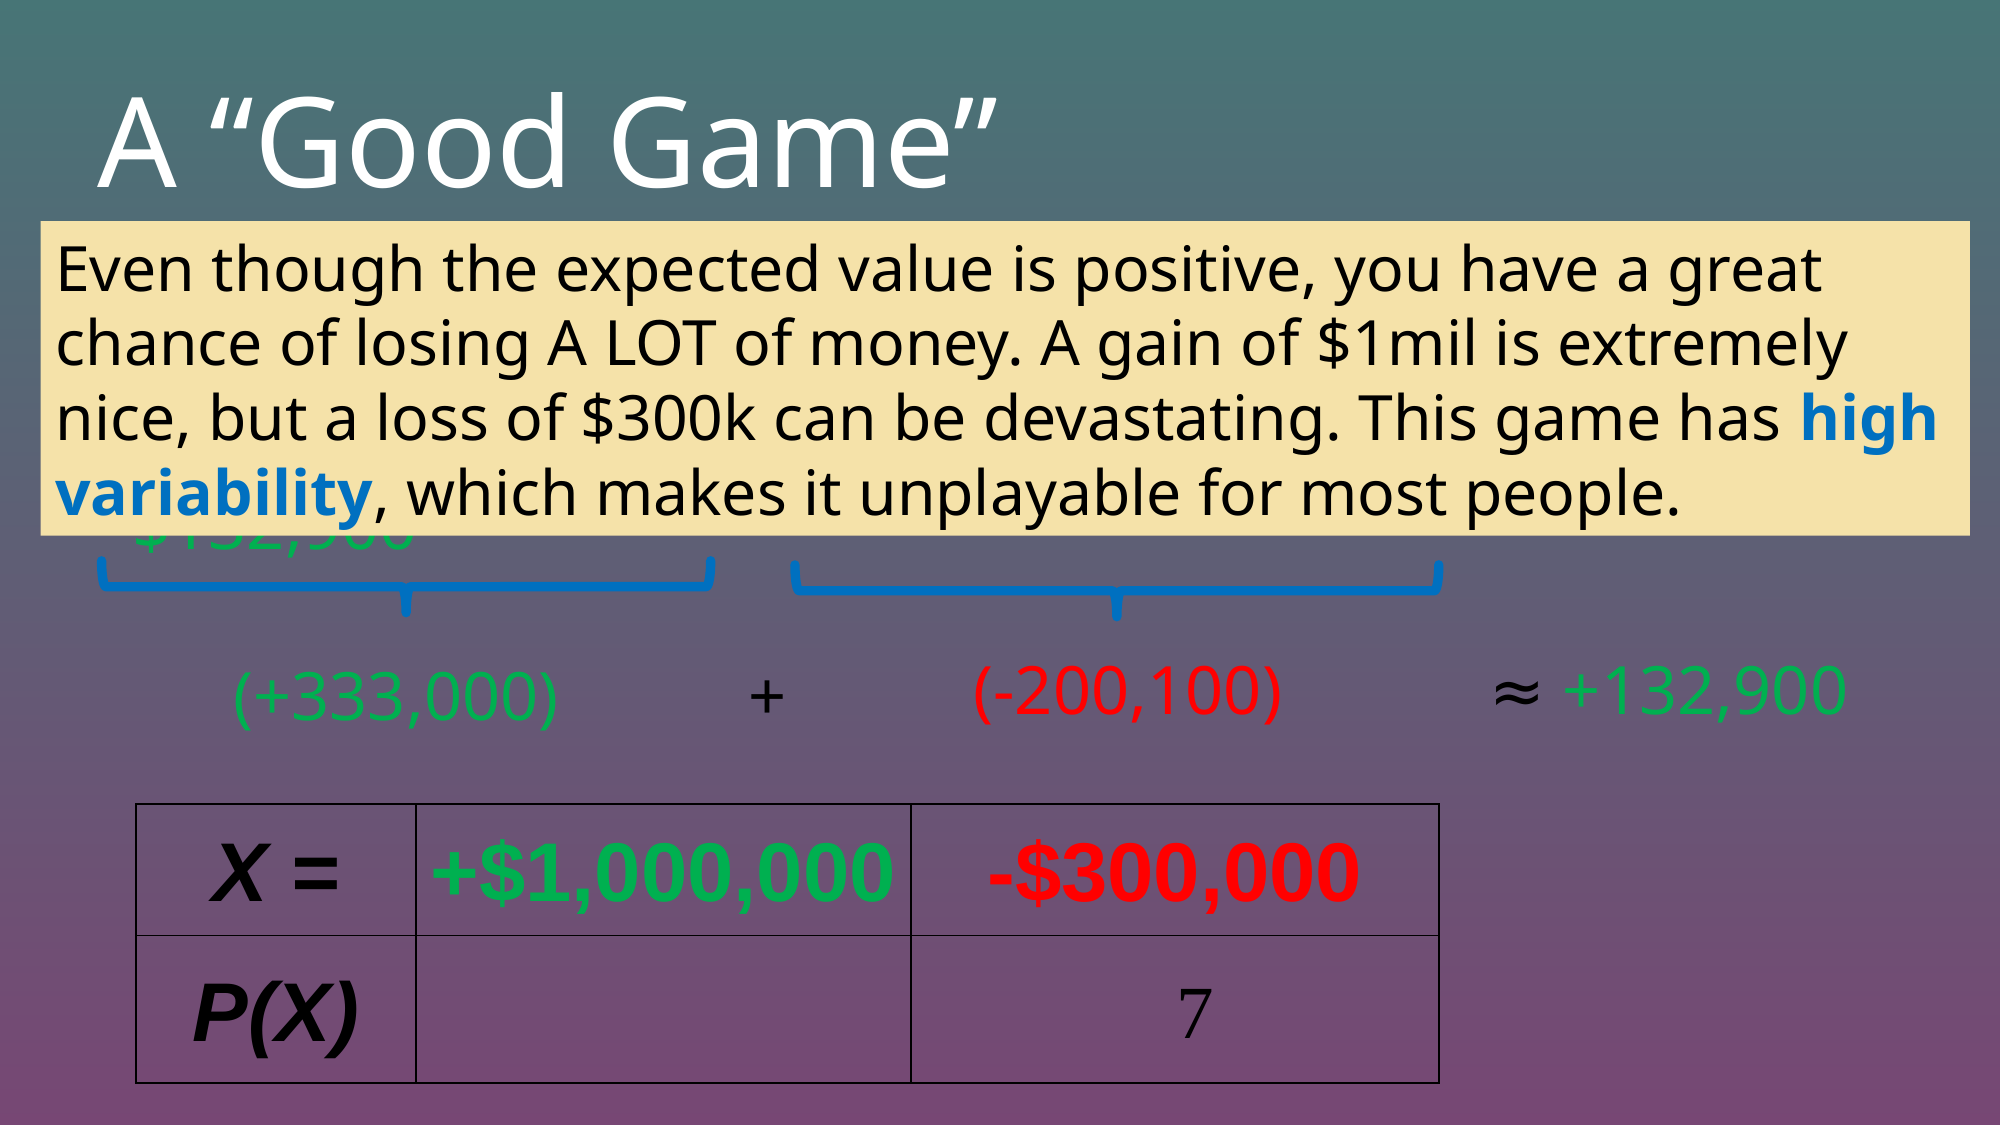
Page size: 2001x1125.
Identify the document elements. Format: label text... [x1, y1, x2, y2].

text_box A “Good Game” [82, 54, 1711, 220]
text_box (+333,000) + [218, 646, 878, 742]
text_box [794, 564, 1440, 618]
text_box (-200,100) ≈ +132,900 [907, 640, 1901, 735]
text_box Even though the expected value is positive, you have a great chance of losing A LOT of money. A gain of $1mil is extremely nice, but a loss of $300k can be devastating. This game has high variability, which makes it unplayable for most people. [40, 221, 1970, 536]
text_box [100, 560, 712, 614]
